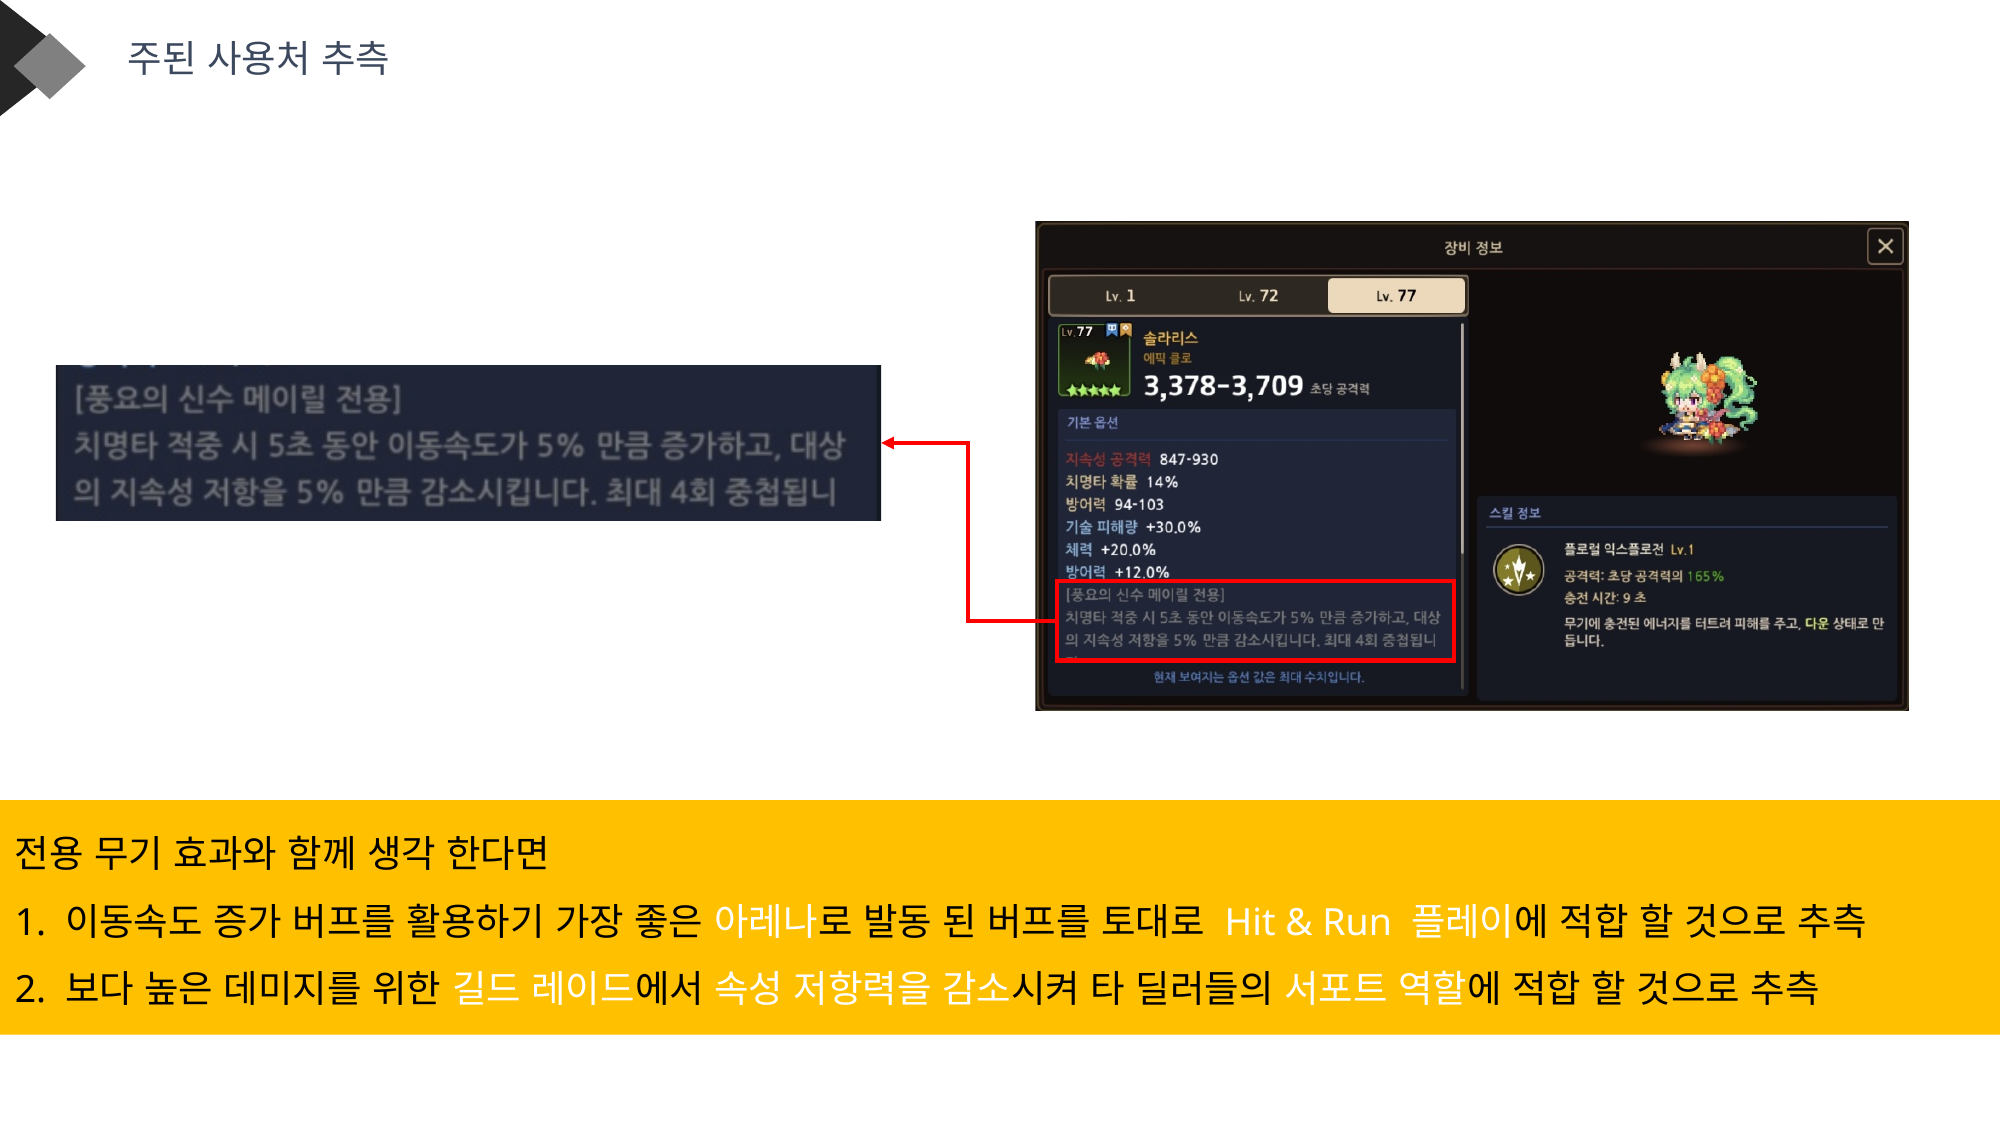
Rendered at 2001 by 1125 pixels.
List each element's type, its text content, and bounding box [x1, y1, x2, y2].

picture [1035, 221, 1909, 711]
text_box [0, 0, 86, 117]
text_box 전용 무기 효과와 함께 생각 한다면 1. 이동속도 증가 버프를 활용하기 가장 좋은 아레나로 발동 된 버프를 토대로 Hit & Run 플레이에 적합 할 것으로 추측 2. 보다 높은 데미지를 위한 길드 레이드에서 속성 저항력을 감소시켜 타 딜러들의 서포트 역할에 적합 할 것으로 추측 [0, 799, 2000, 1036]
text_box 주된 사용처 추측 [113, 27, 634, 88]
picture [55, 364, 882, 521]
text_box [881, 442, 1058, 621]
